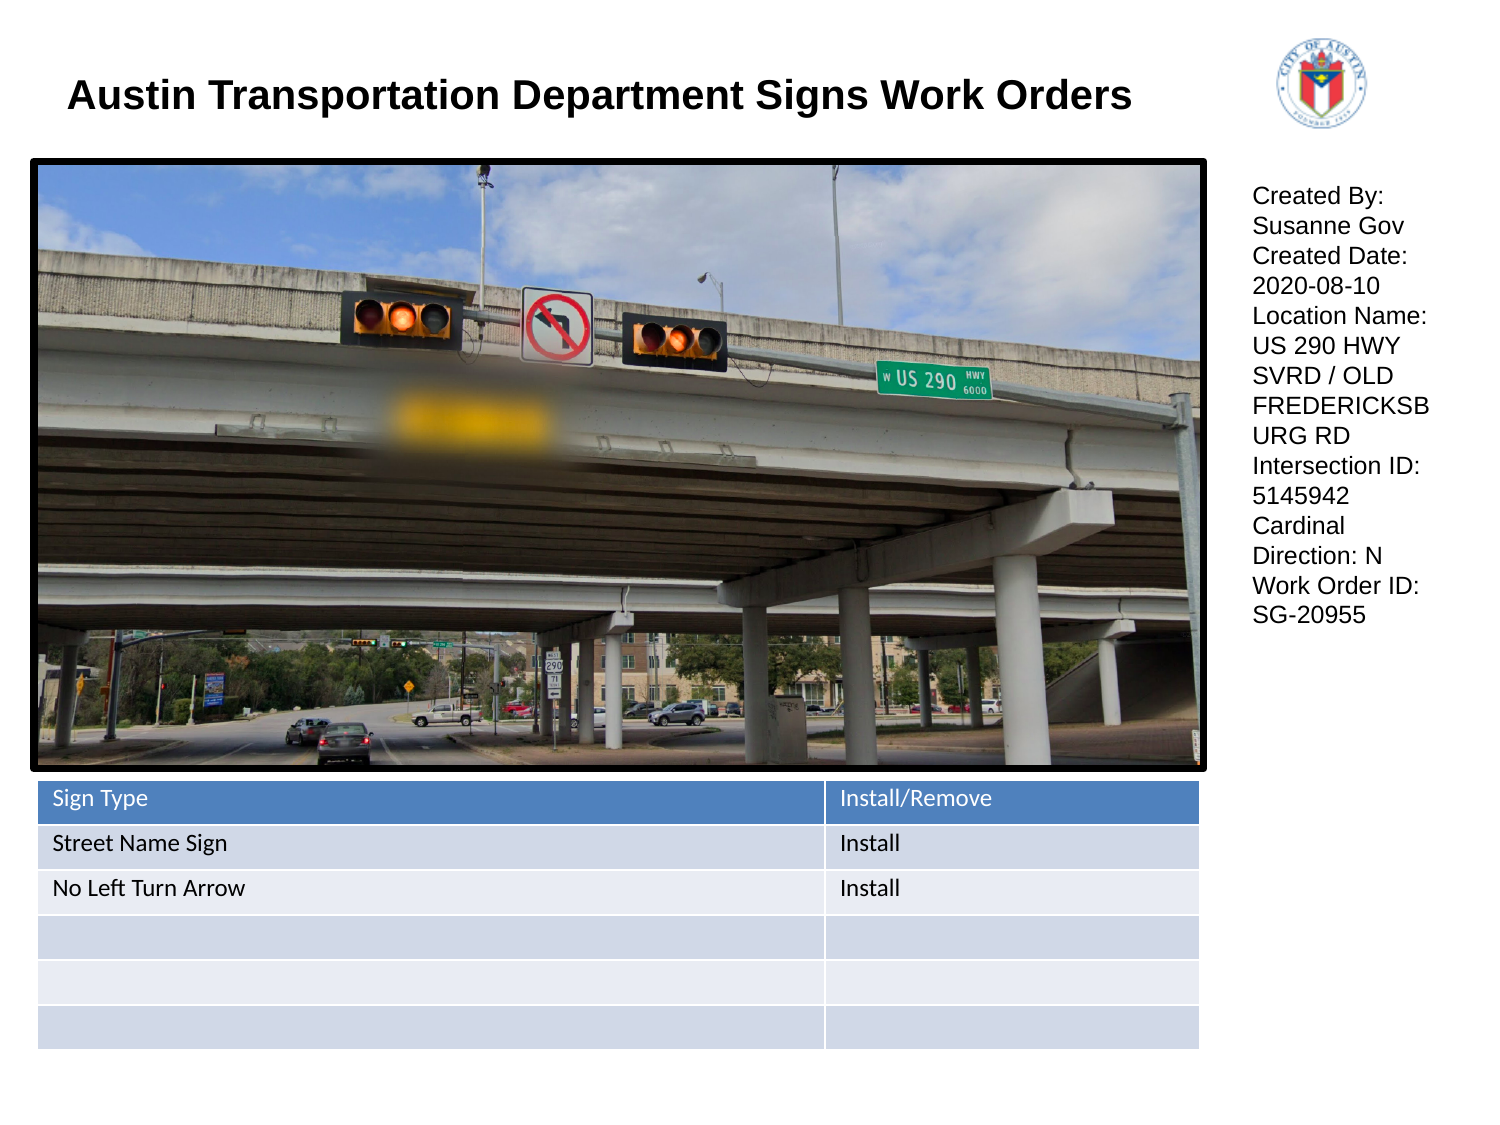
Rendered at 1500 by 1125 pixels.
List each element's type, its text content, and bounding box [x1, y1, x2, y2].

table_cell [826, 1006, 1199, 1049]
table_cell [826, 916, 1199, 959]
table_header Install/Remove [826, 781, 1199, 824]
text_box Created By: Susanne Gov Created Date: 2020-08-10 Location Name: US 290 HWY SVRD / OLD FREDERICKSBURG RD Intersection ID: 5145942 Cardinal Direction: N Work Order ID: SG-20955 [1237, 172, 1463, 637]
picture [1274, 37, 1369, 132]
picture [37, 164, 1201, 766]
table_header Sign Type [38, 781, 824, 824]
table_cell [826, 961, 1199, 1004]
table_cell Install [826, 826, 1199, 869]
text_box Austin Transportation Department Signs Work Orders [51, 60, 1149, 125]
table_cell Street Name Sign [38, 826, 824, 869]
table_cell No Left Turn Arrow [38, 871, 824, 914]
table_cell [38, 916, 824, 959]
table_cell Install [826, 871, 1199, 914]
table_cell [38, 1006, 824, 1049]
table_cell [38, 961, 824, 1004]
